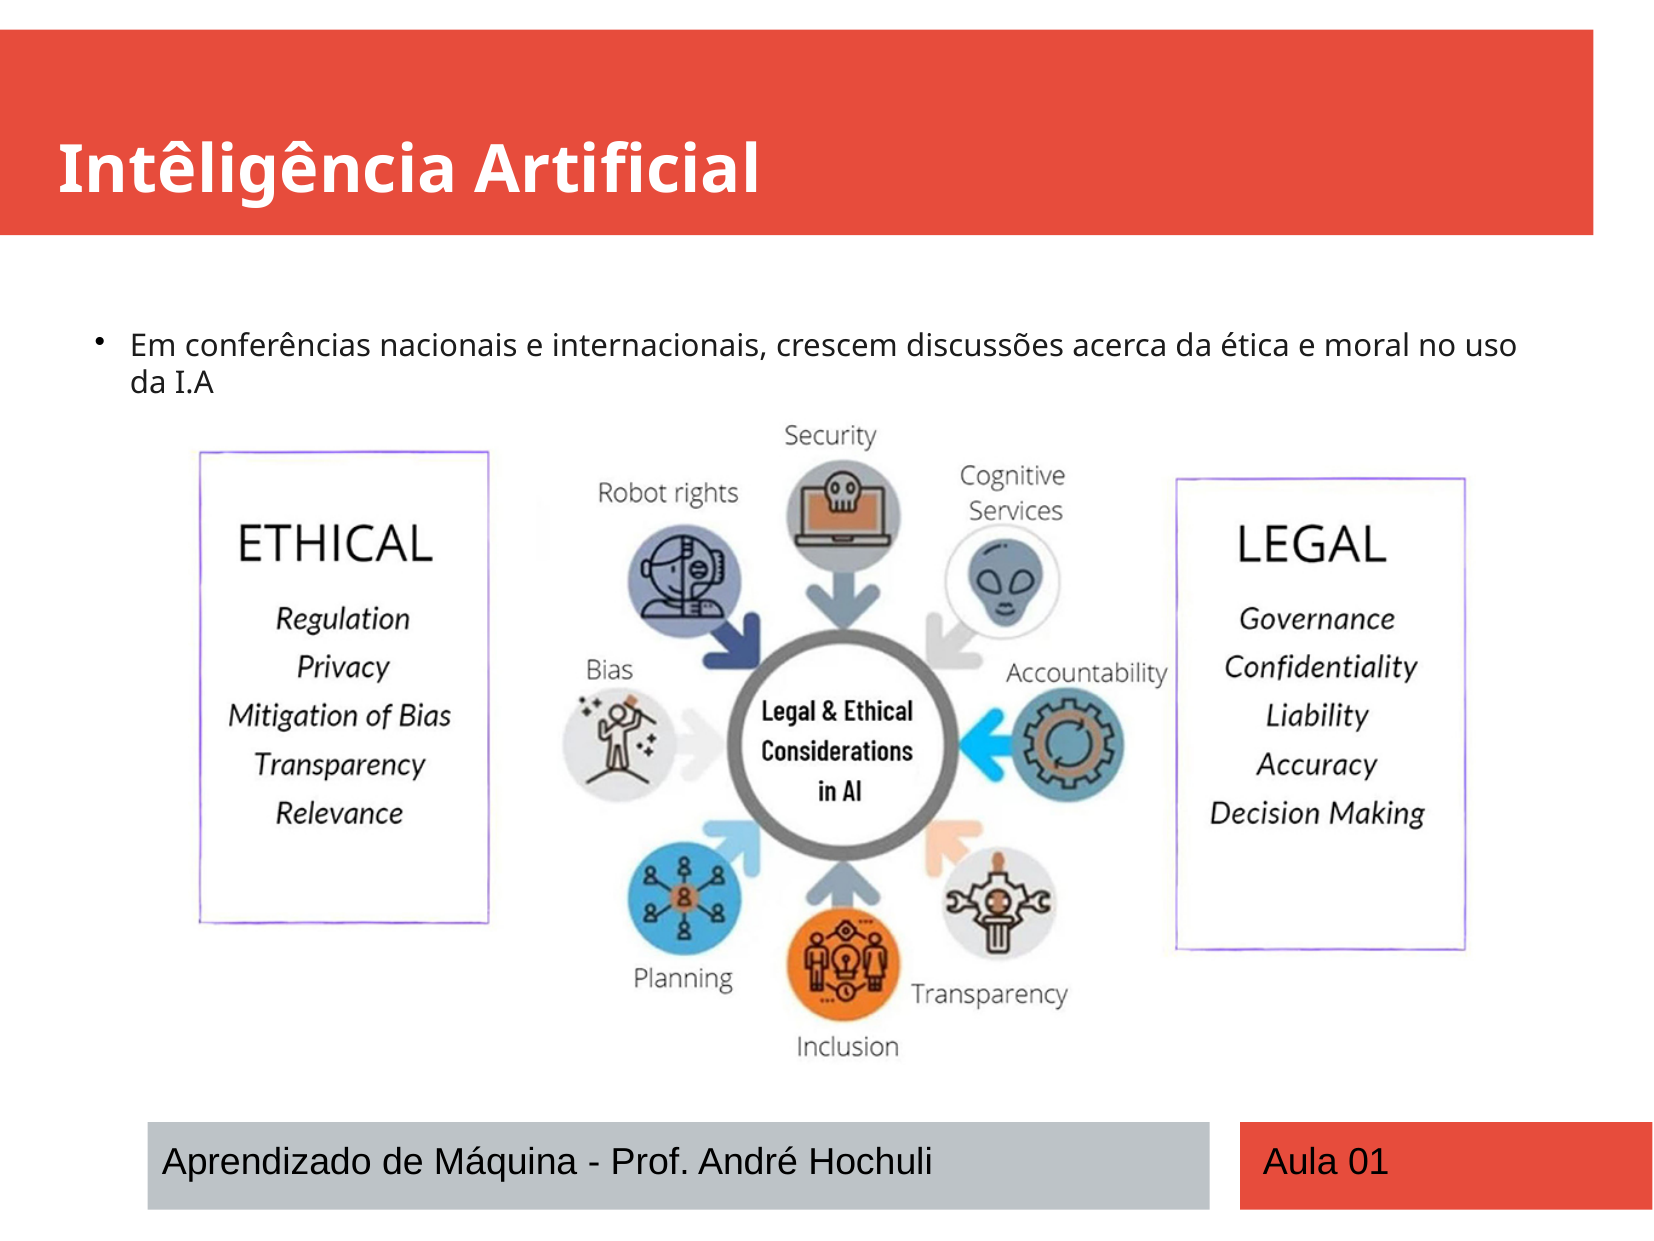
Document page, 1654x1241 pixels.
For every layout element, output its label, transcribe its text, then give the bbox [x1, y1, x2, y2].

text_box [46, 297, 1552, 1065]
text_box Intêligência Artificial [59, 59, 1594, 206]
text_box Aula 01 [1248, 1129, 1622, 1189]
text_box Em conferências nacionais e internacionais, crescem discussões acerca da ética e moral no uso da I.A [59, 324, 1564, 1092]
text_box Aprendizado de Máquina - Prof. André Hochuli [147, 1129, 1204, 1189]
picture [188, 417, 1477, 1065]
